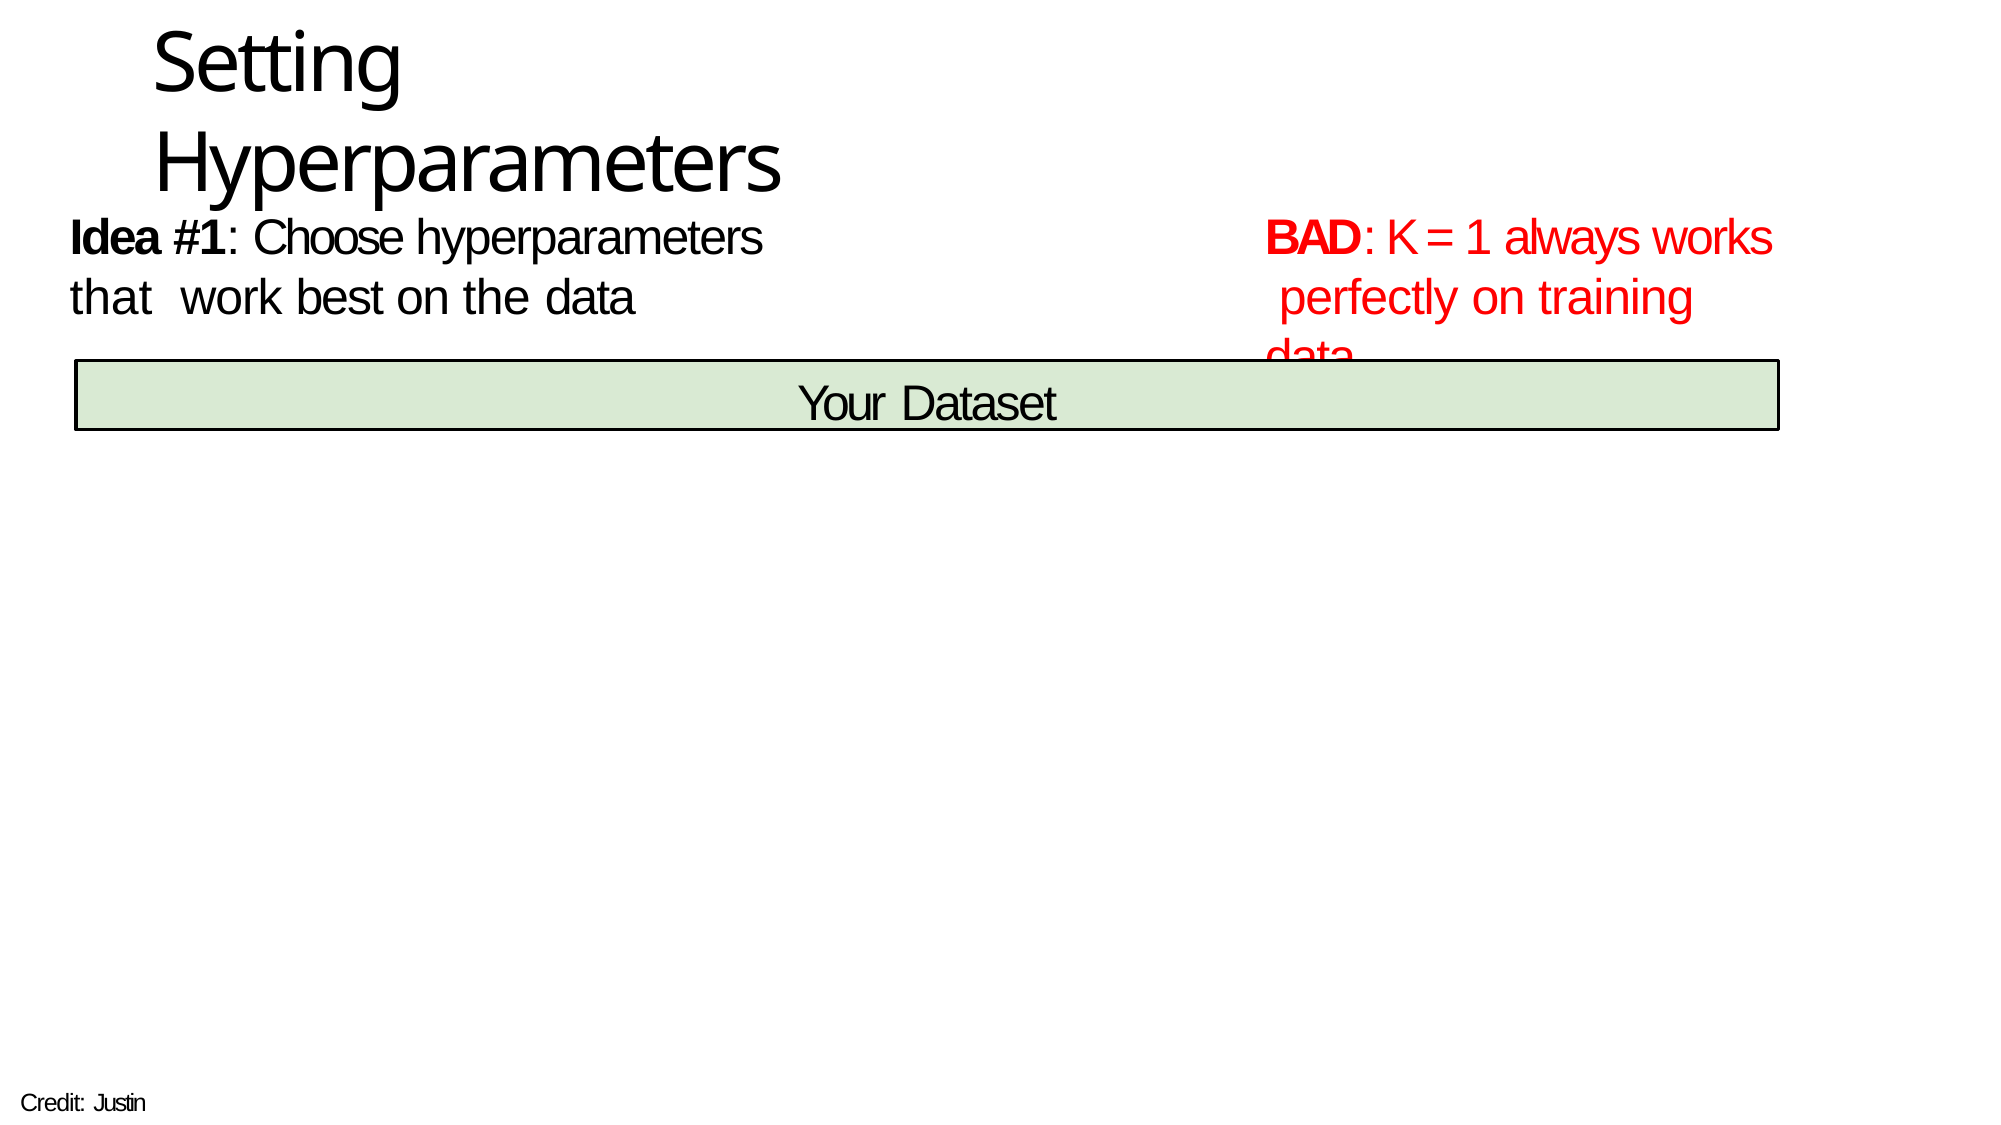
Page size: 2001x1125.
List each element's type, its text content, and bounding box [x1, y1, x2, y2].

text_box Your Dataset [76, 360, 1779, 430]
text_box Idea #1: Choose hyperparameters that work best on the data [67, 203, 852, 325]
text_box Credit: Justin [17, 1085, 235, 1116]
text_box BAD: K = 1 always works perfectly on training data [1262, 202, 1779, 360]
title Setting Hyperparameters [150, 5, 990, 208]
